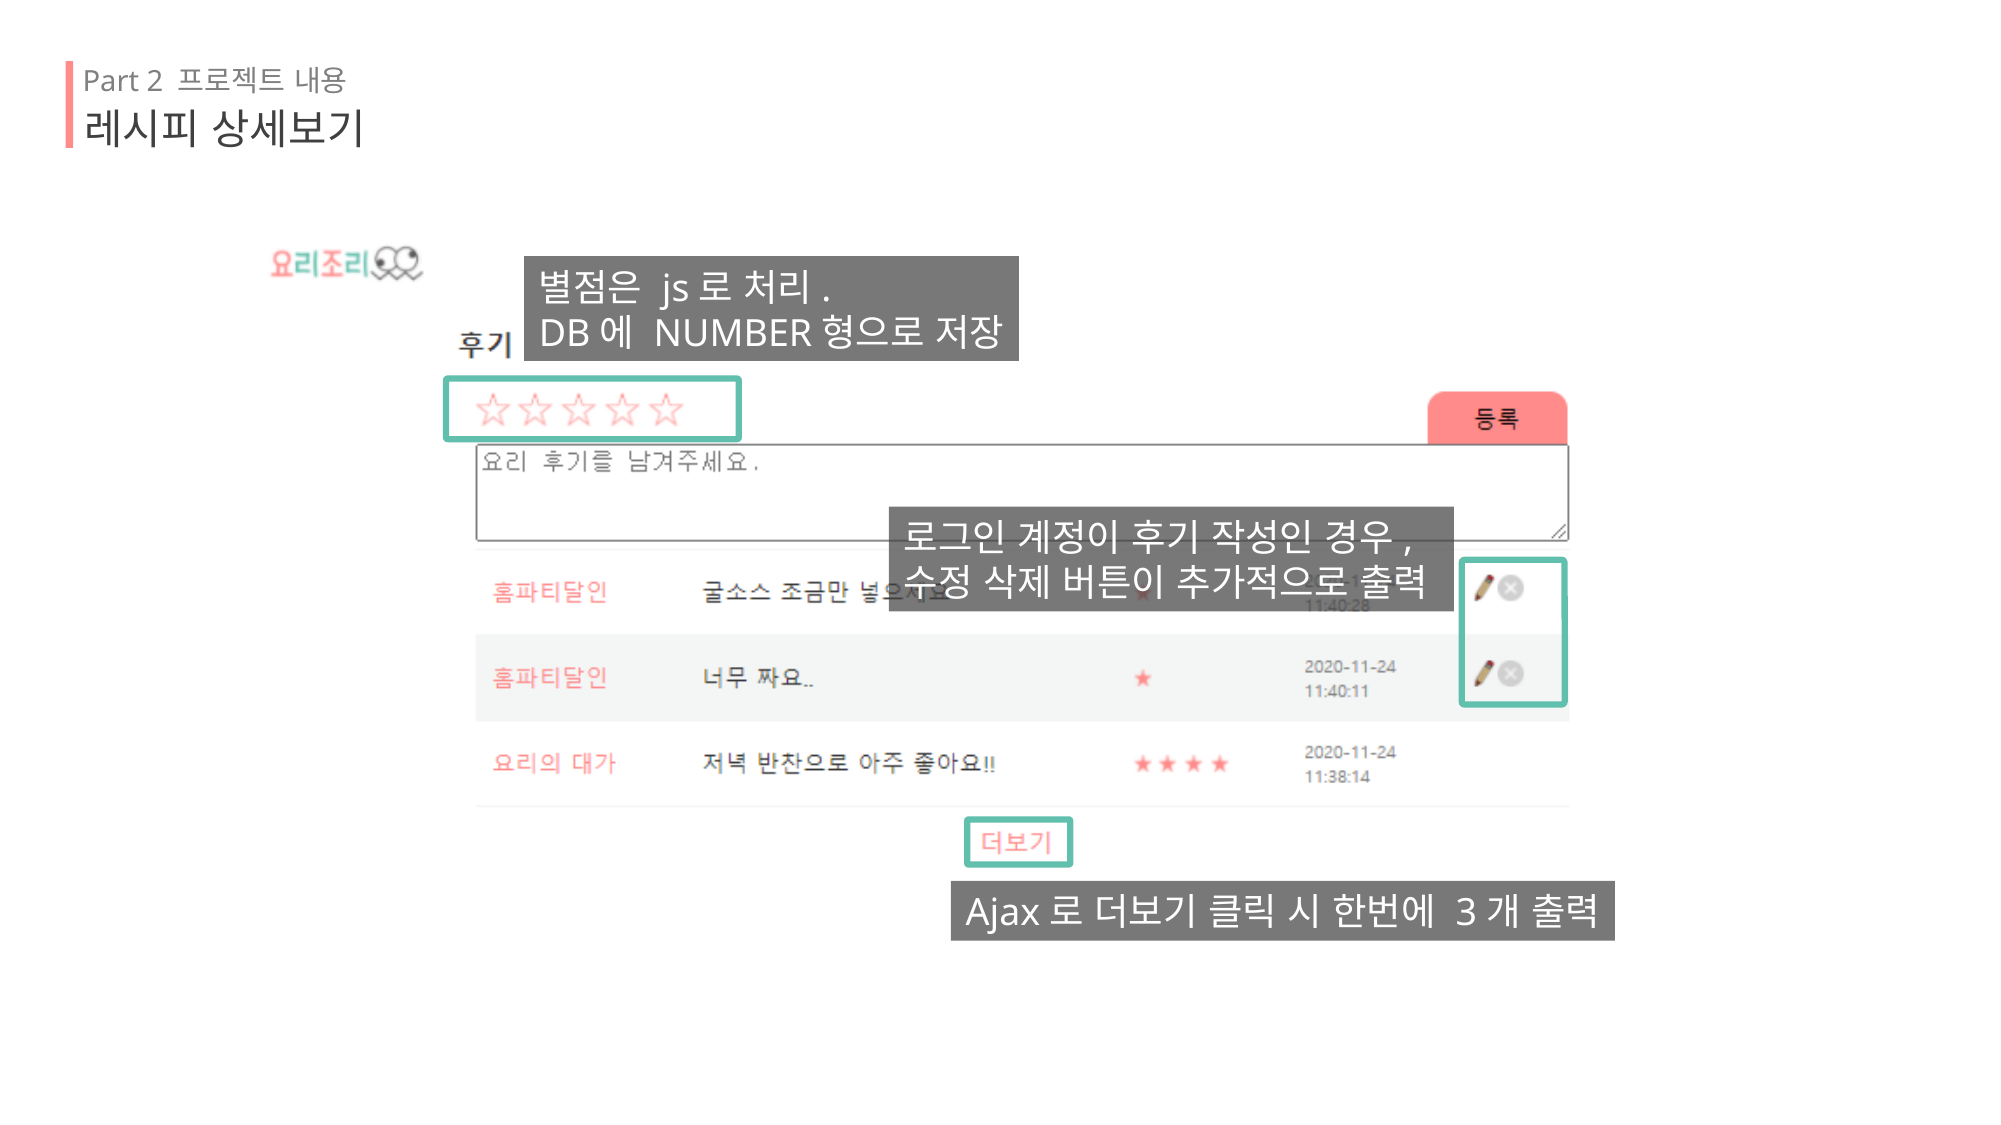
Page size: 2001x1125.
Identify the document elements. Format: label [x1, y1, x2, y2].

picture [186, 239, 1814, 880]
text_box [967, 819, 1599, 942]
text_box [65, 55, 380, 162]
text_box [446, 256, 1000, 440]
text_box [891, 506, 1565, 705]
